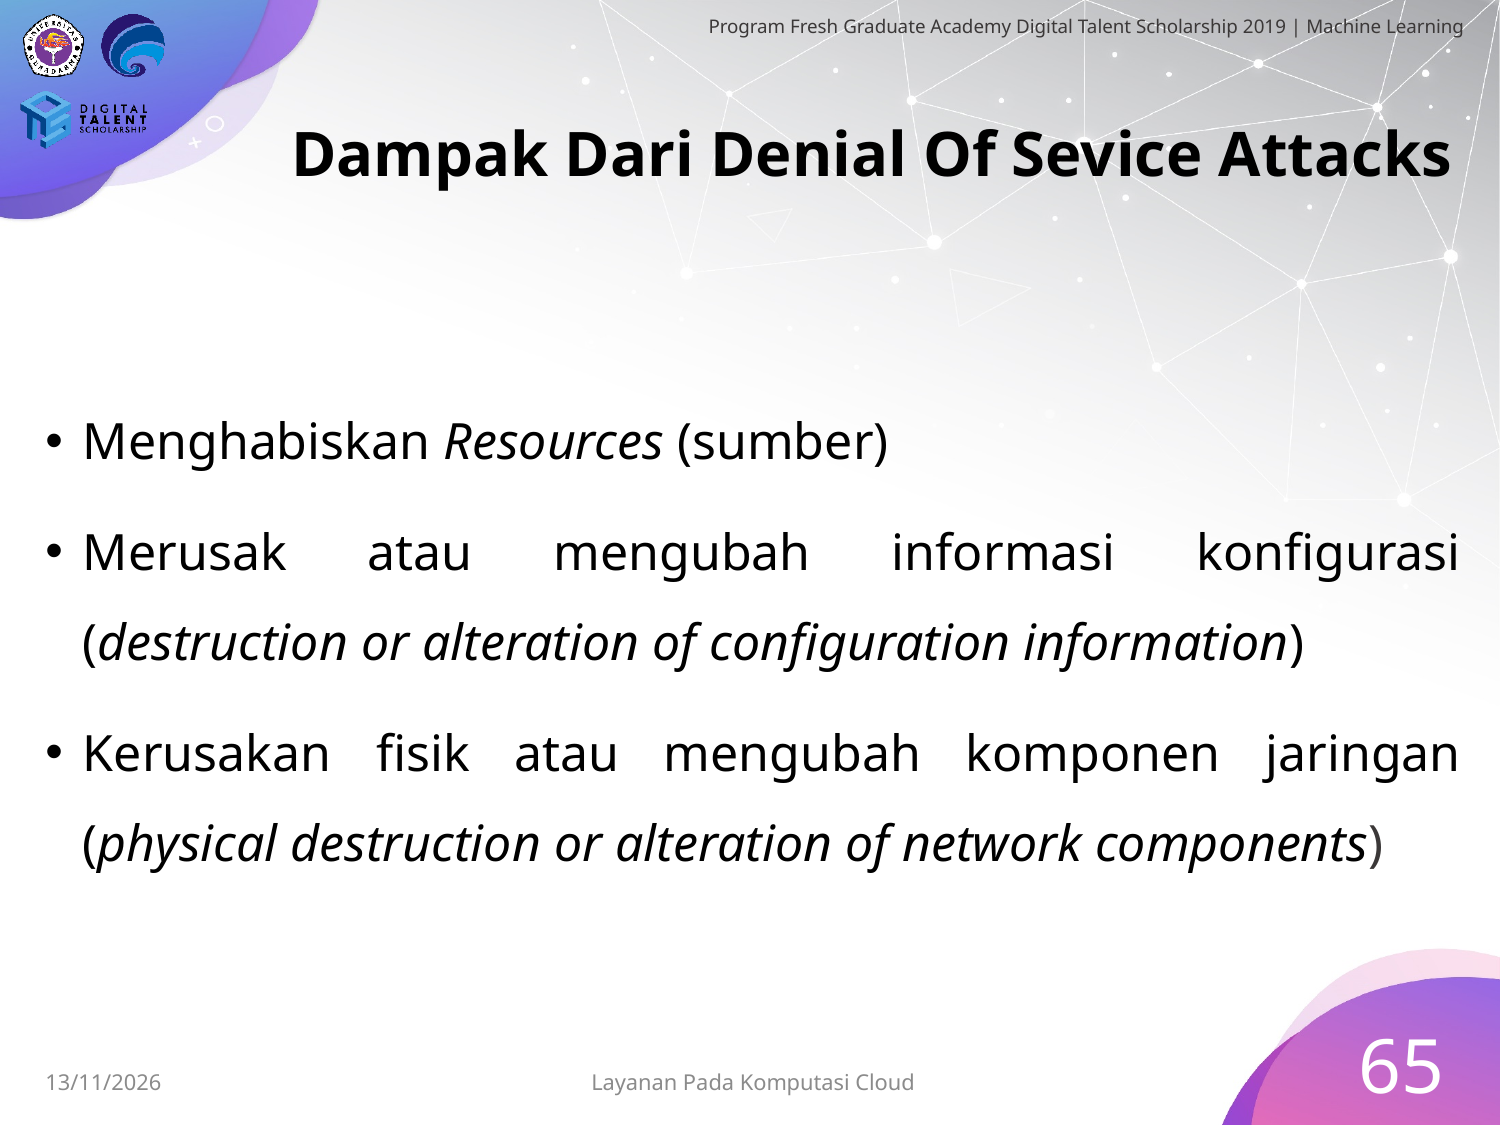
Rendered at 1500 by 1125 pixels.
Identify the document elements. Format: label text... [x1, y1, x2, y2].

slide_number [30, 1053, 272, 1114]
footer Layanan Pada Komputasi Cloud [386, 1053, 1121, 1114]
list Menghabiskan Resources (sumber) Merusak atau mengubah informasi konfigurasi (destruction or alteration of configuration information) Kerusakan fisik atau mengubah komponen jaringan (physical destruction or alteration of network components) [30, 238, 1477, 1014]
slide_number 65 [1327, 1025, 1477, 1115]
picture [0, 0, 1500, 1125]
title Dampak Dari Denial Of Sevice Attacks [269, 86, 1475, 227]
